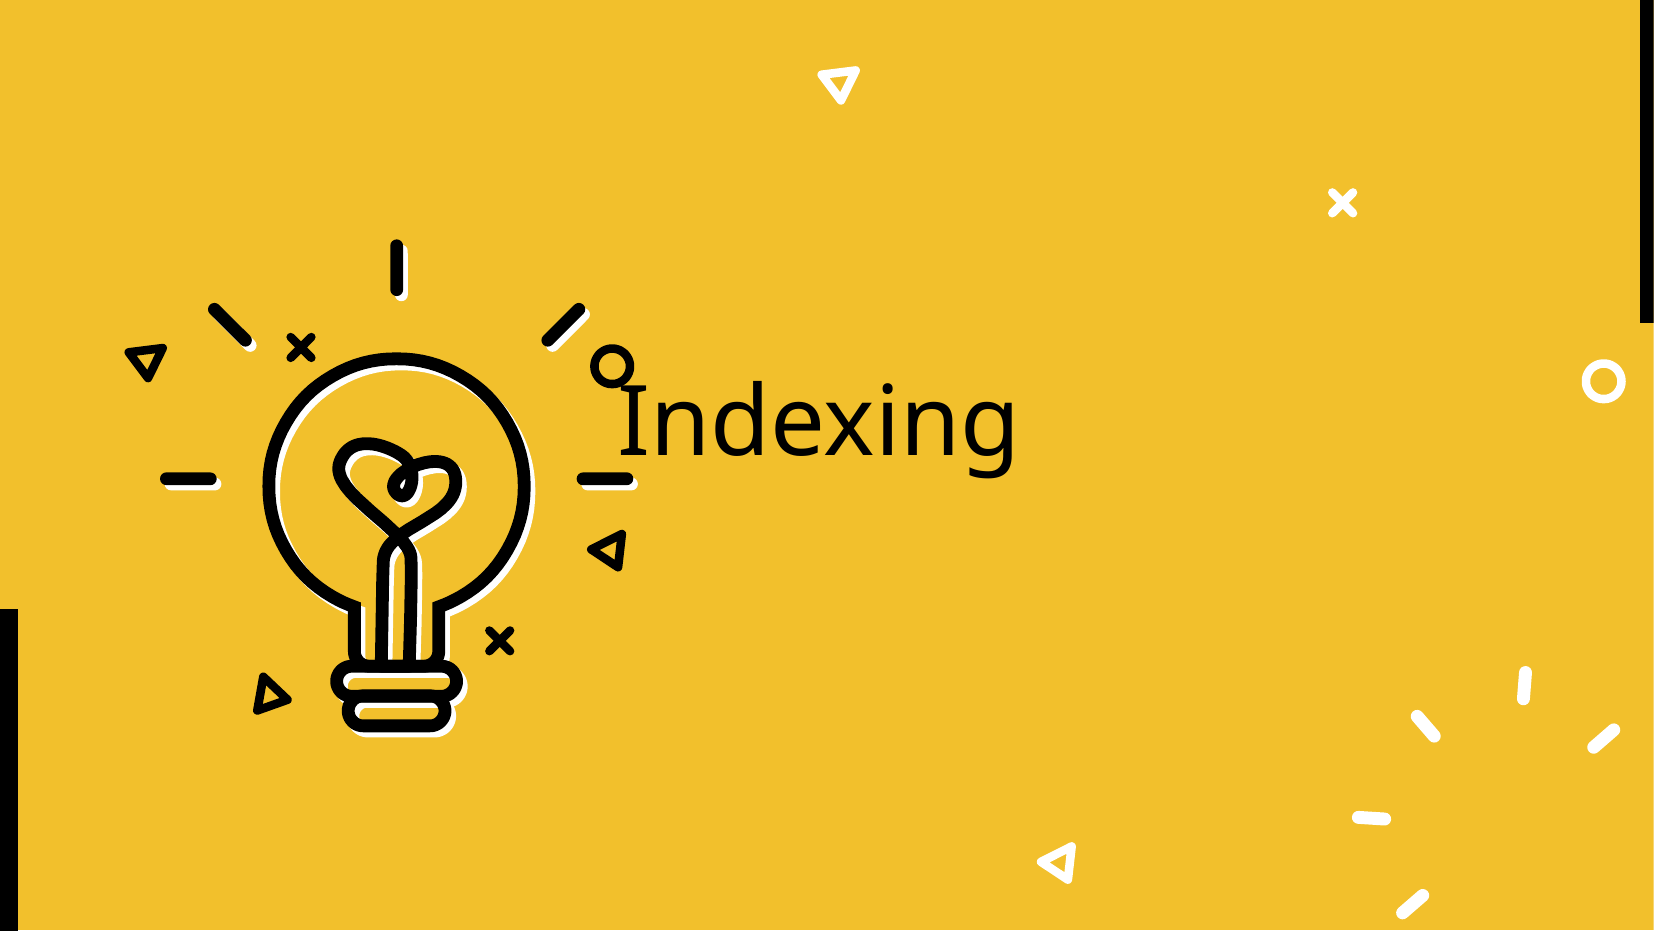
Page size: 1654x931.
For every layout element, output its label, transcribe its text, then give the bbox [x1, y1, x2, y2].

title Indexing [75, 339, 1564, 495]
